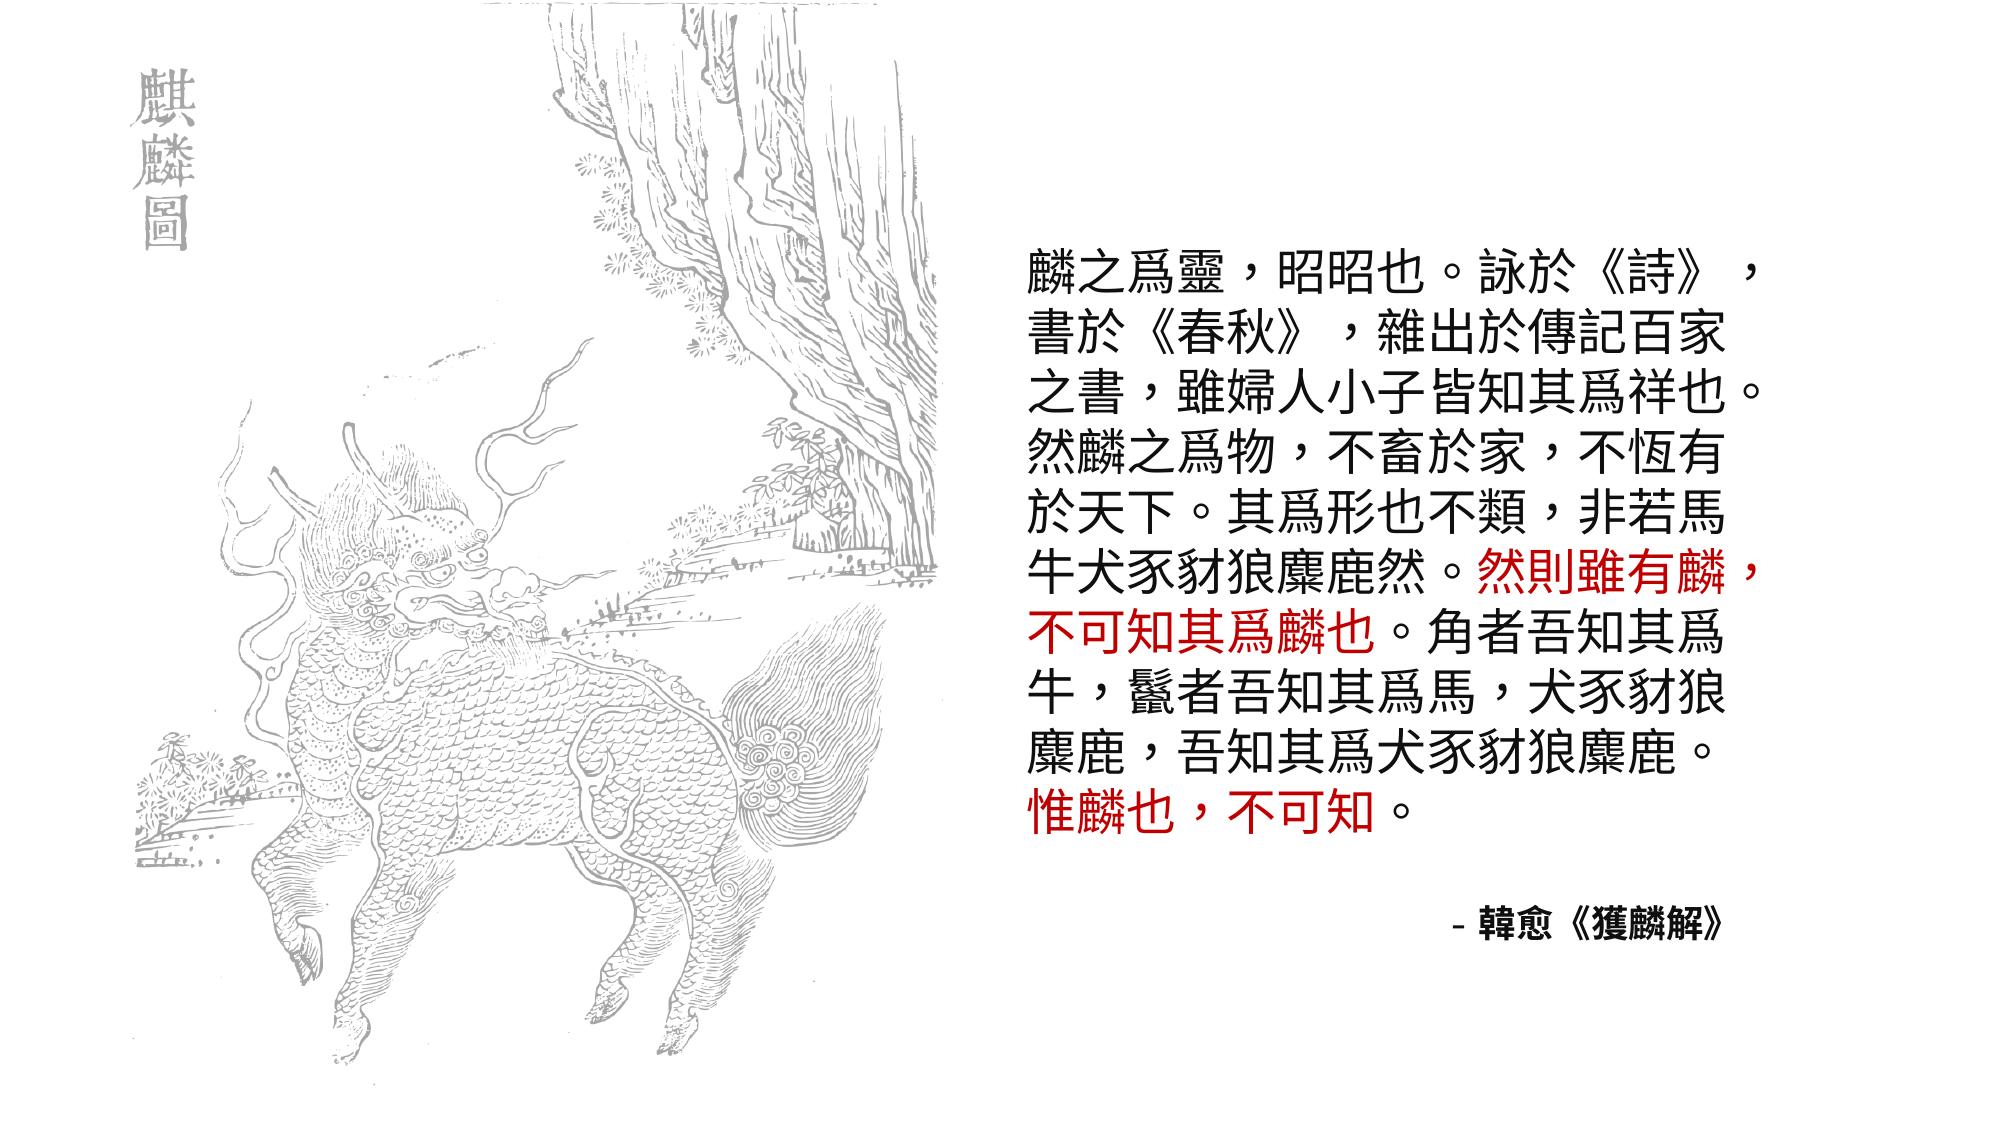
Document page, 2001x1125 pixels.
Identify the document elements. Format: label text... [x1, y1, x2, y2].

picture [128, 0, 943, 1125]
text_box 麟之爲靈，昭昭也。詠於《詩》，書於《春秋》，雜出於傳記百家之書，雖婦人小子皆知其爲祥也。然麟之爲物，不畜於家，不恆有於天下。其爲形也不類，非若馬牛犬豕豺狼麋鹿然。然則雖有麟，不可知其爲麟也。角者吾知其爲牛，鬣者吾知其爲馬，犬豕豺狼麋鹿，吾知其爲犬豕豺狼麋鹿。惟麟也，不可知。 -韓愈《獲麟解》 [1012, 232, 1757, 953]
